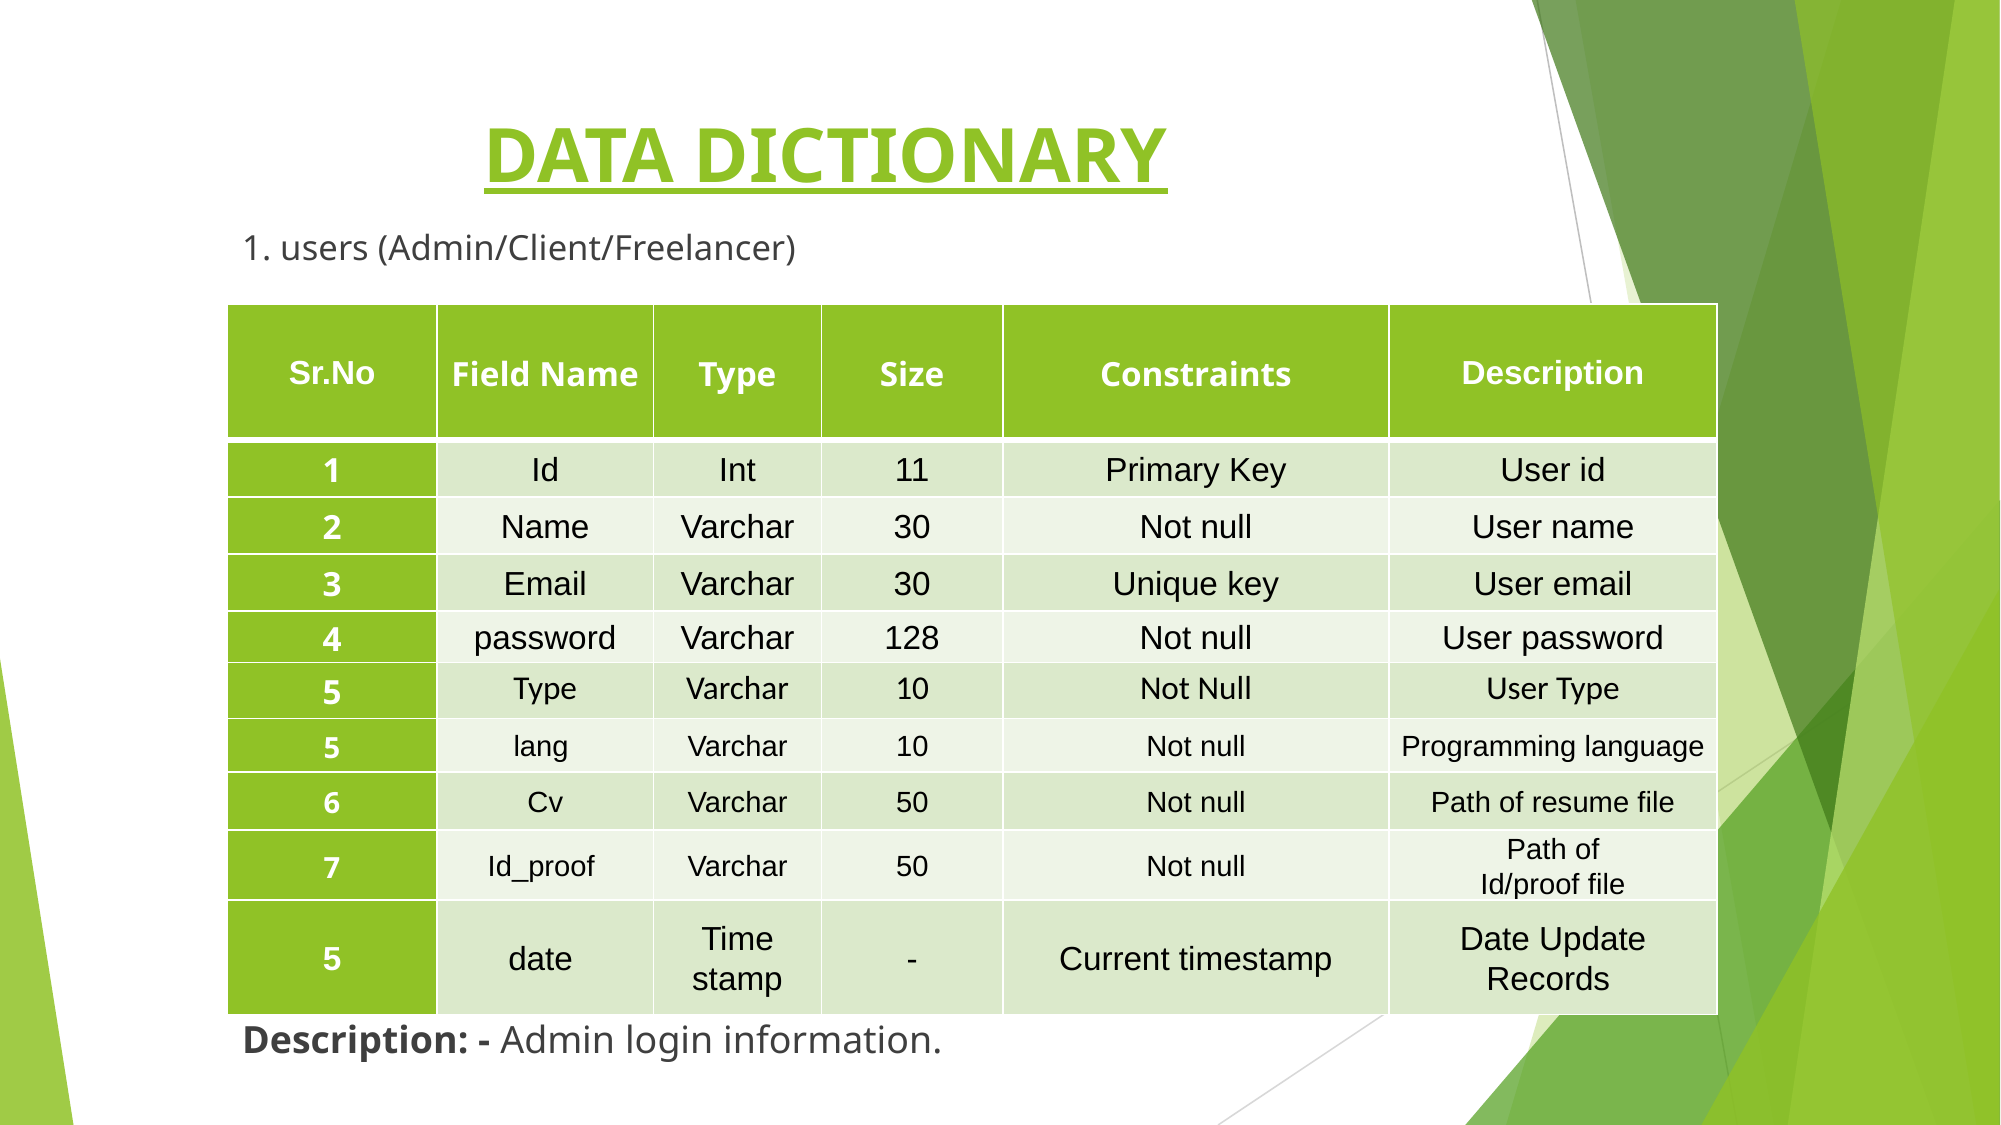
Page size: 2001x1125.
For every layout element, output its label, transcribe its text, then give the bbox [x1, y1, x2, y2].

table_cell Id [438, 443, 653, 496]
table_cell Cv [438, 773, 653, 829]
table_cell 50 [822, 831, 1002, 899]
table_cell 50 [822, 773, 1002, 829]
table_cell User password [1390, 612, 1716, 662]
table_header Size [822, 305, 1002, 437]
table_header Description [1390, 305, 1716, 437]
table_cell Unique key [1004, 555, 1388, 610]
table_header Sr.No [228, 305, 436, 437]
table_cell 5 [228, 663, 436, 718]
table_cell - [822, 901, 1002, 1008]
table_cell User name [1390, 498, 1716, 553]
table_header Type [654, 305, 821, 437]
table_cell Varchar [654, 719, 821, 771]
table_cell Email [438, 555, 653, 610]
table_cell 5 [228, 901, 436, 1008]
text_box Description: - Admin login information. [227, 1008, 1344, 1125]
table_cell 11 [822, 443, 1002, 496]
table_cell Varchar [654, 663, 821, 718]
table_cell 5 [228, 719, 436, 771]
table_cell Not null [1004, 719, 1388, 771]
table_cell Id_proof [438, 831, 653, 899]
table_cell Not null [1004, 831, 1388, 899]
table_cell Varchar [654, 773, 821, 829]
table_cell Time stamp [654, 901, 821, 1008]
table_cell Name [438, 498, 653, 553]
list 1. users (Admin/Client/Freelancer) [227, 222, 984, 277]
title DATA DICTIONARY [111, 99, 1522, 317]
table_cell Programming language [1390, 719, 1716, 771]
table_cell Date Update Records [1390, 901, 1716, 1014]
table_cell 6 [228, 773, 436, 829]
table_header Field Name [438, 305, 653, 437]
table_cell Not null [1004, 498, 1388, 553]
table_header Constraints [1004, 305, 1388, 437]
table_cell Path of resume file [1390, 773, 1716, 829]
table_cell Primary Key [1004, 443, 1388, 496]
table_cell Current timestamp [1004, 901, 1388, 1014]
table_cell 10 [822, 719, 1002, 771]
table_cell password [438, 612, 653, 662]
table_cell 7 [228, 831, 436, 899]
table_cell User id [1390, 443, 1716, 496]
table_cell Not null [1004, 773, 1388, 829]
table_cell 10 [822, 663, 1002, 718]
table_cell Varchar [654, 555, 821, 610]
table_cell 1 [228, 443, 436, 496]
table_cell Not null [1004, 612, 1388, 662]
table_cell Varchar [654, 612, 821, 662]
table_cell Varchar [654, 498, 821, 553]
table_cell Not Null [1004, 663, 1388, 718]
table_cell User Type [1390, 663, 1716, 718]
table_cell User email [1390, 555, 1716, 610]
table_cell lang [438, 719, 653, 771]
table_cell Varchar [654, 831, 821, 899]
table_cell 4 [228, 612, 436, 662]
table_cell Type [438, 663, 653, 718]
table_cell Path of Id/proof file [1390, 831, 1716, 899]
table_cell 2 [228, 498, 436, 553]
table_cell 30 [822, 498, 1002, 553]
table_cell 128 [822, 612, 1002, 662]
table_cell 30 [822, 555, 1002, 610]
table_cell date [438, 901, 653, 1008]
table_cell Int [654, 443, 821, 496]
table_cell 3 [228, 555, 436, 610]
